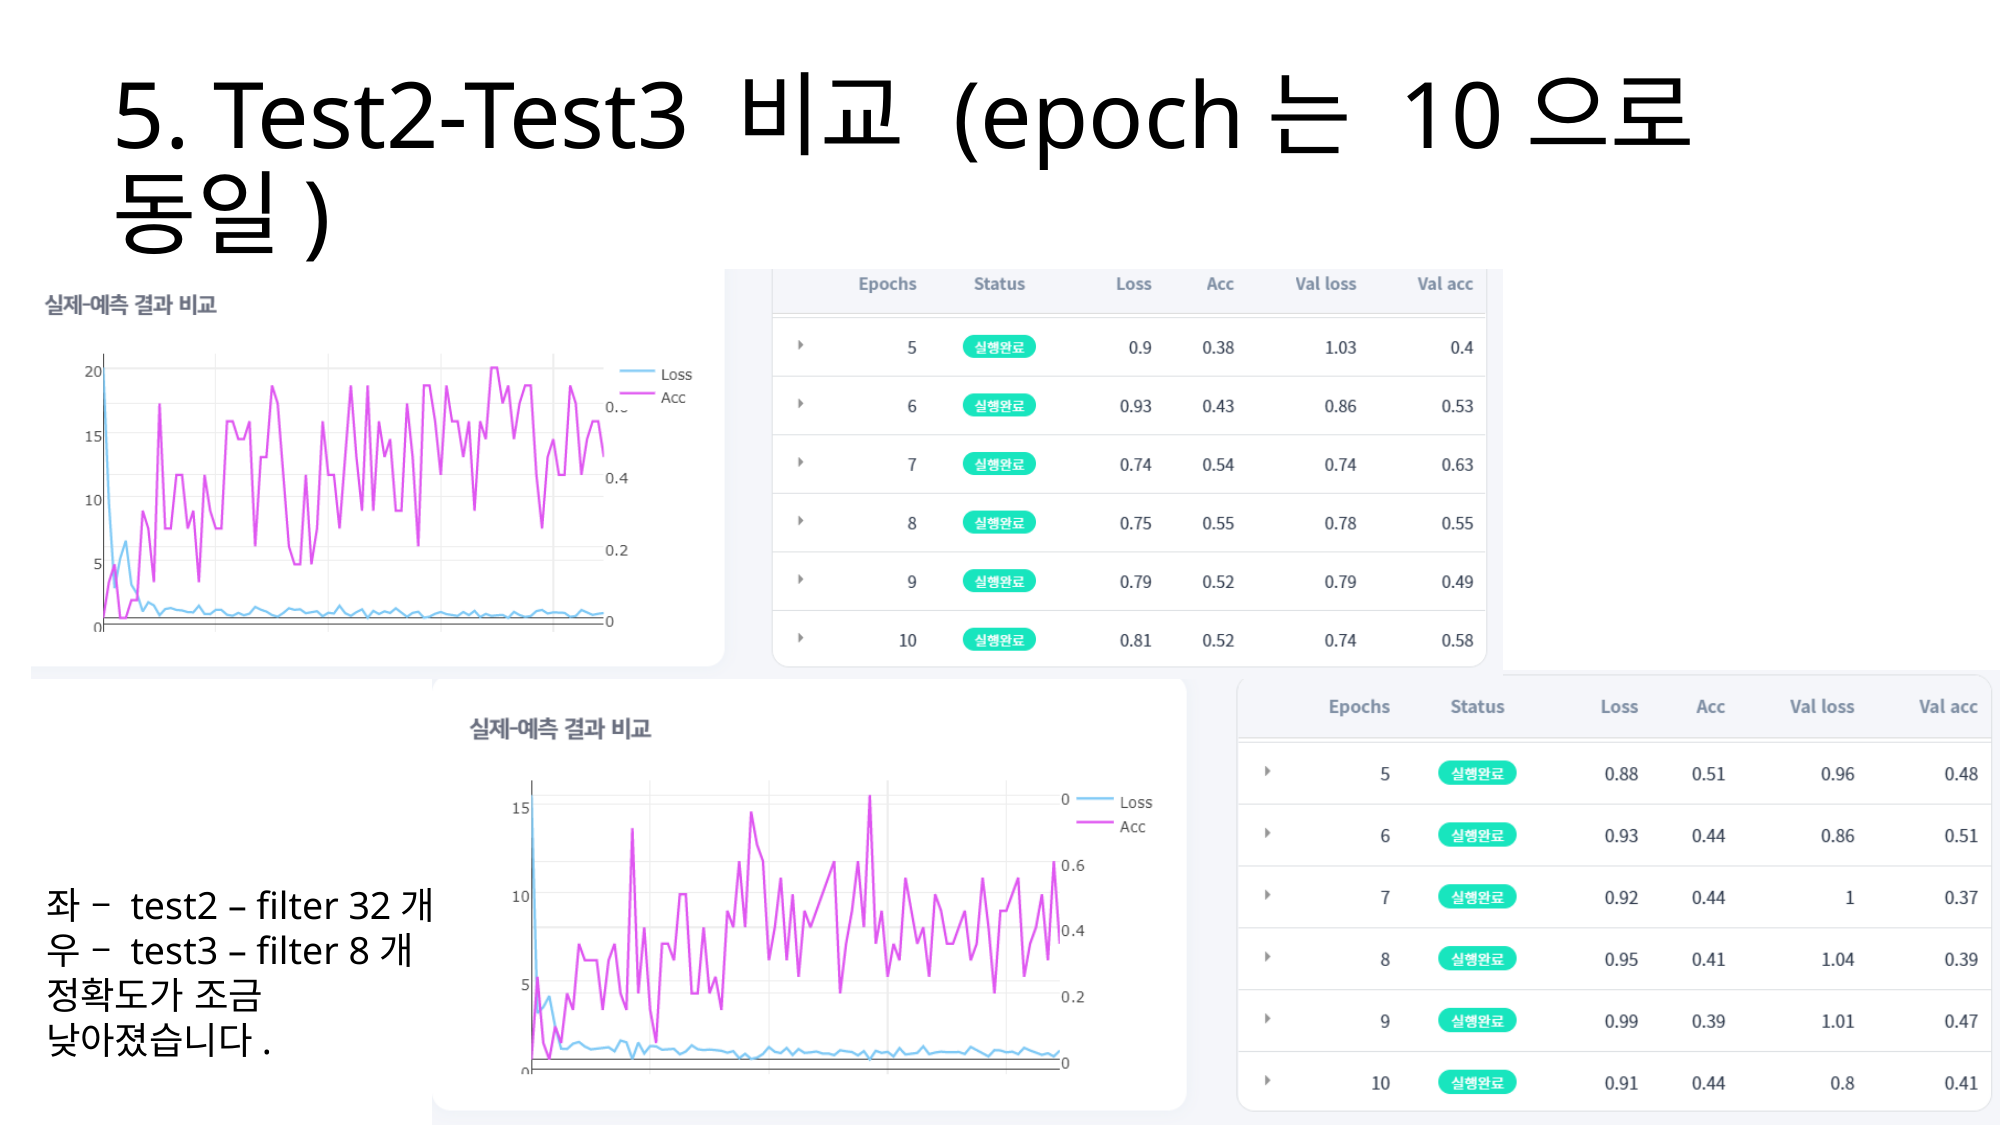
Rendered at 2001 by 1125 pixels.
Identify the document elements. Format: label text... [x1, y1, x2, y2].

text_box 좌 – test2 – filter 32개 우 – test3 – filter 8개 정확도가 조금 낮아졌습니다. [31, 874, 432, 1070]
title 5. Test2-Test3 비교 (epoch는 10으로 동일) [97, 59, 1863, 278]
picture [31, 269, 2000, 1125]
